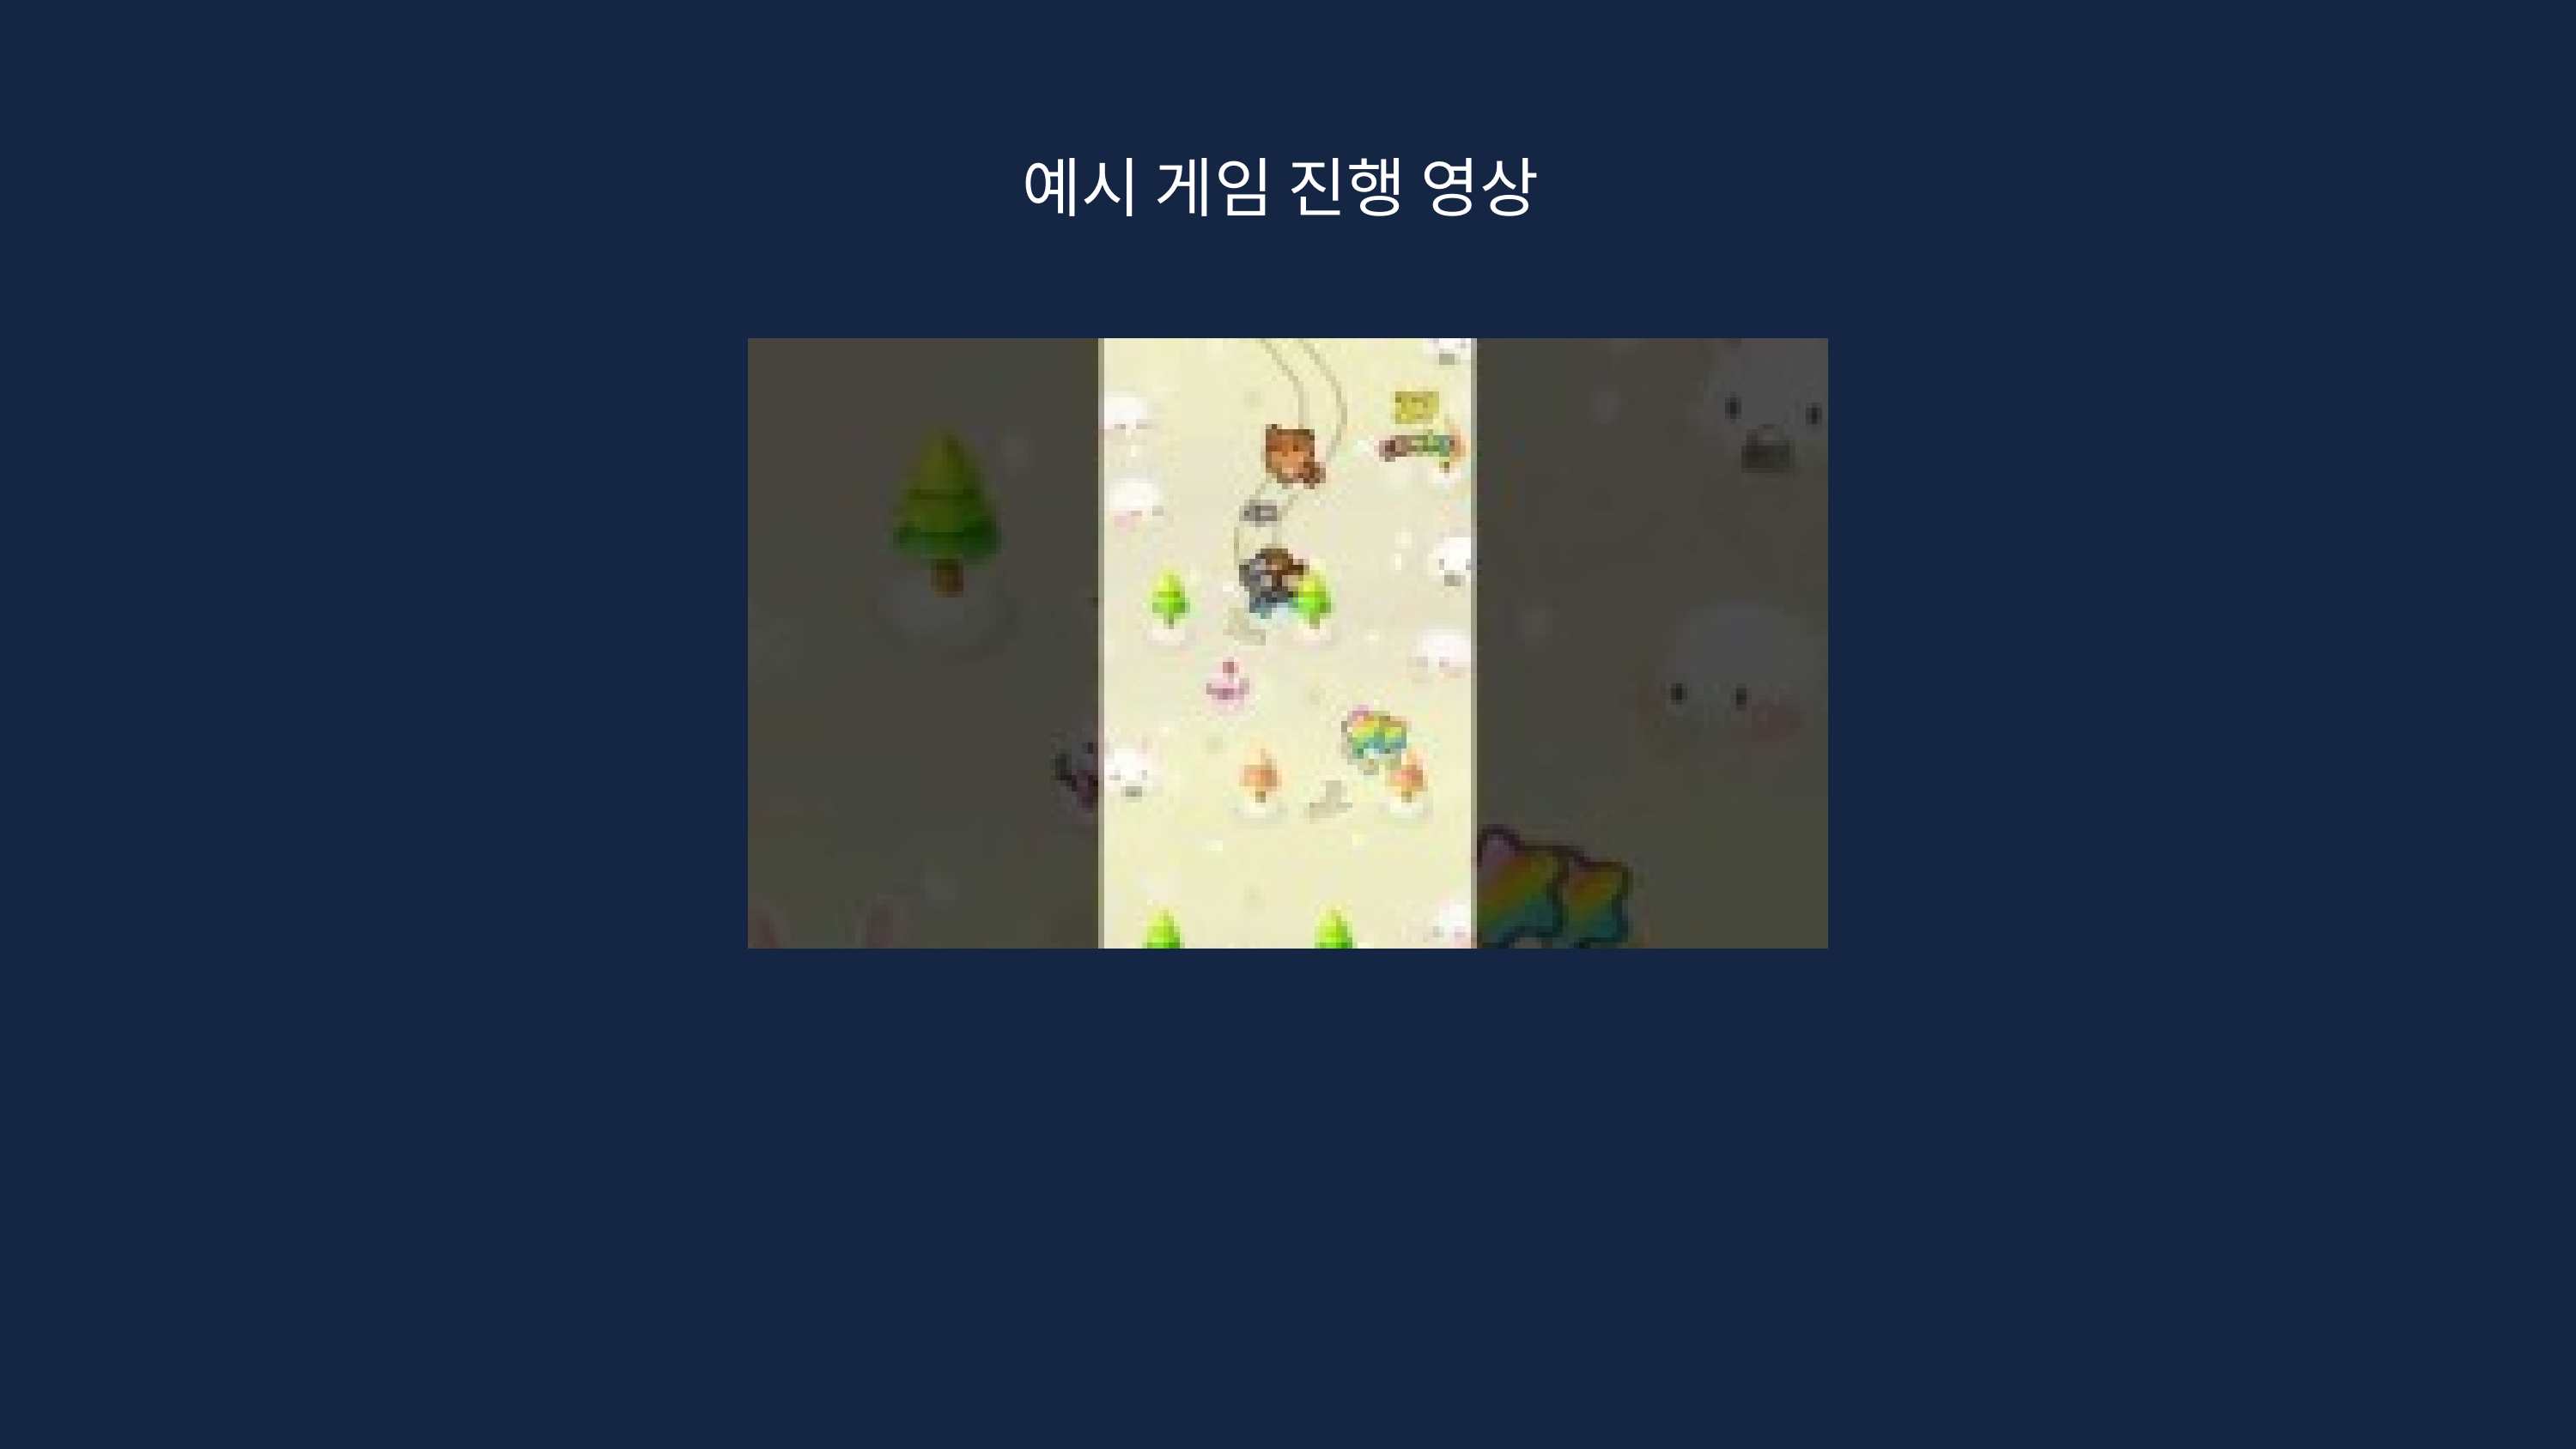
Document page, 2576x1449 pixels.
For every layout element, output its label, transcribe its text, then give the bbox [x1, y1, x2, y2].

text_box 예시 게임 진행 영상 [1009, 134, 1566, 225]
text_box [746, 337, 1829, 949]
